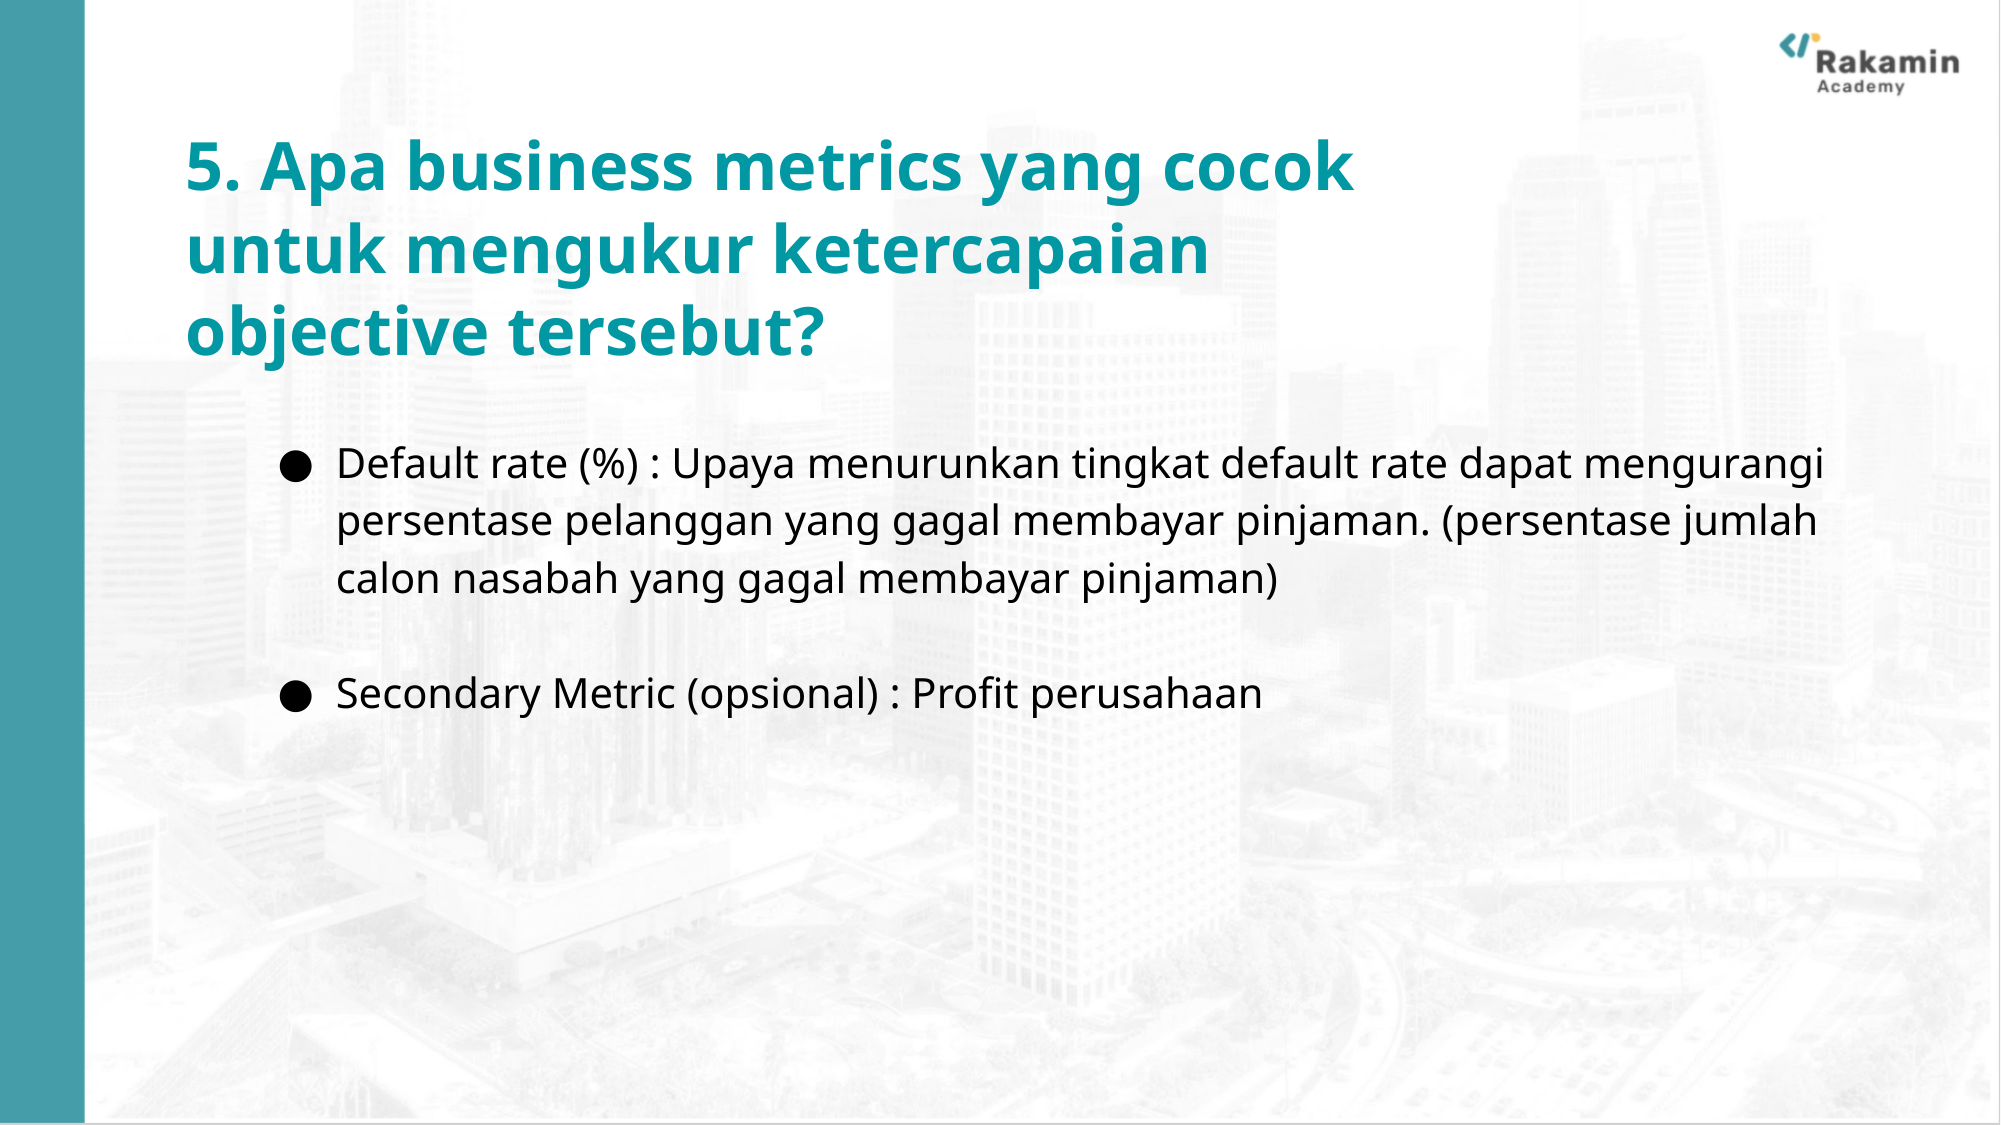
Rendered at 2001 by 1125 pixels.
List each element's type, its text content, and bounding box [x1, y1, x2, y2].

text_box Default rate (%) : Upaya menurunkan tingkat default rate dapat mengurangi persentase pelanggan yang gagal membayar pinjaman. (persentase jumlah calon nasabah yang gagal membayar pinjaman) Secondary Metric (opsional) : Profit perusahaan [170, 421, 1899, 725]
text_box 5. Apa business metrics yang cocok untuk mengukur ketercapaian objective tersebut? [170, 114, 1377, 377]
picture [0, 0, 2001, 1125]
